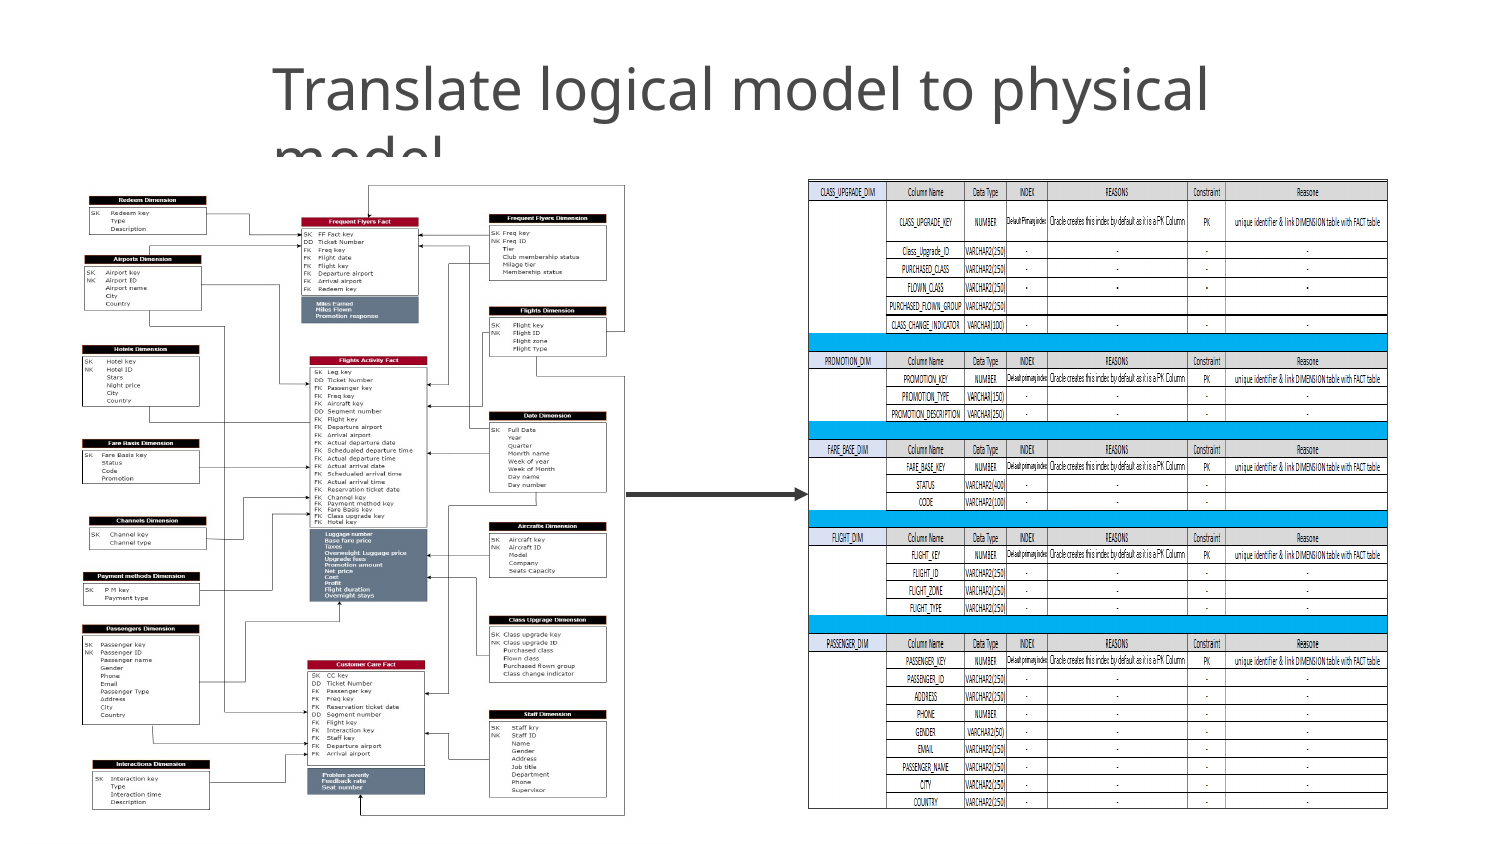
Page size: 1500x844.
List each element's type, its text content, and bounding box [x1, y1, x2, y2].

picture [808, 179, 1389, 809]
picture [22, 156, 675, 844]
title Translate logical model to physical model [257, 37, 1230, 132]
